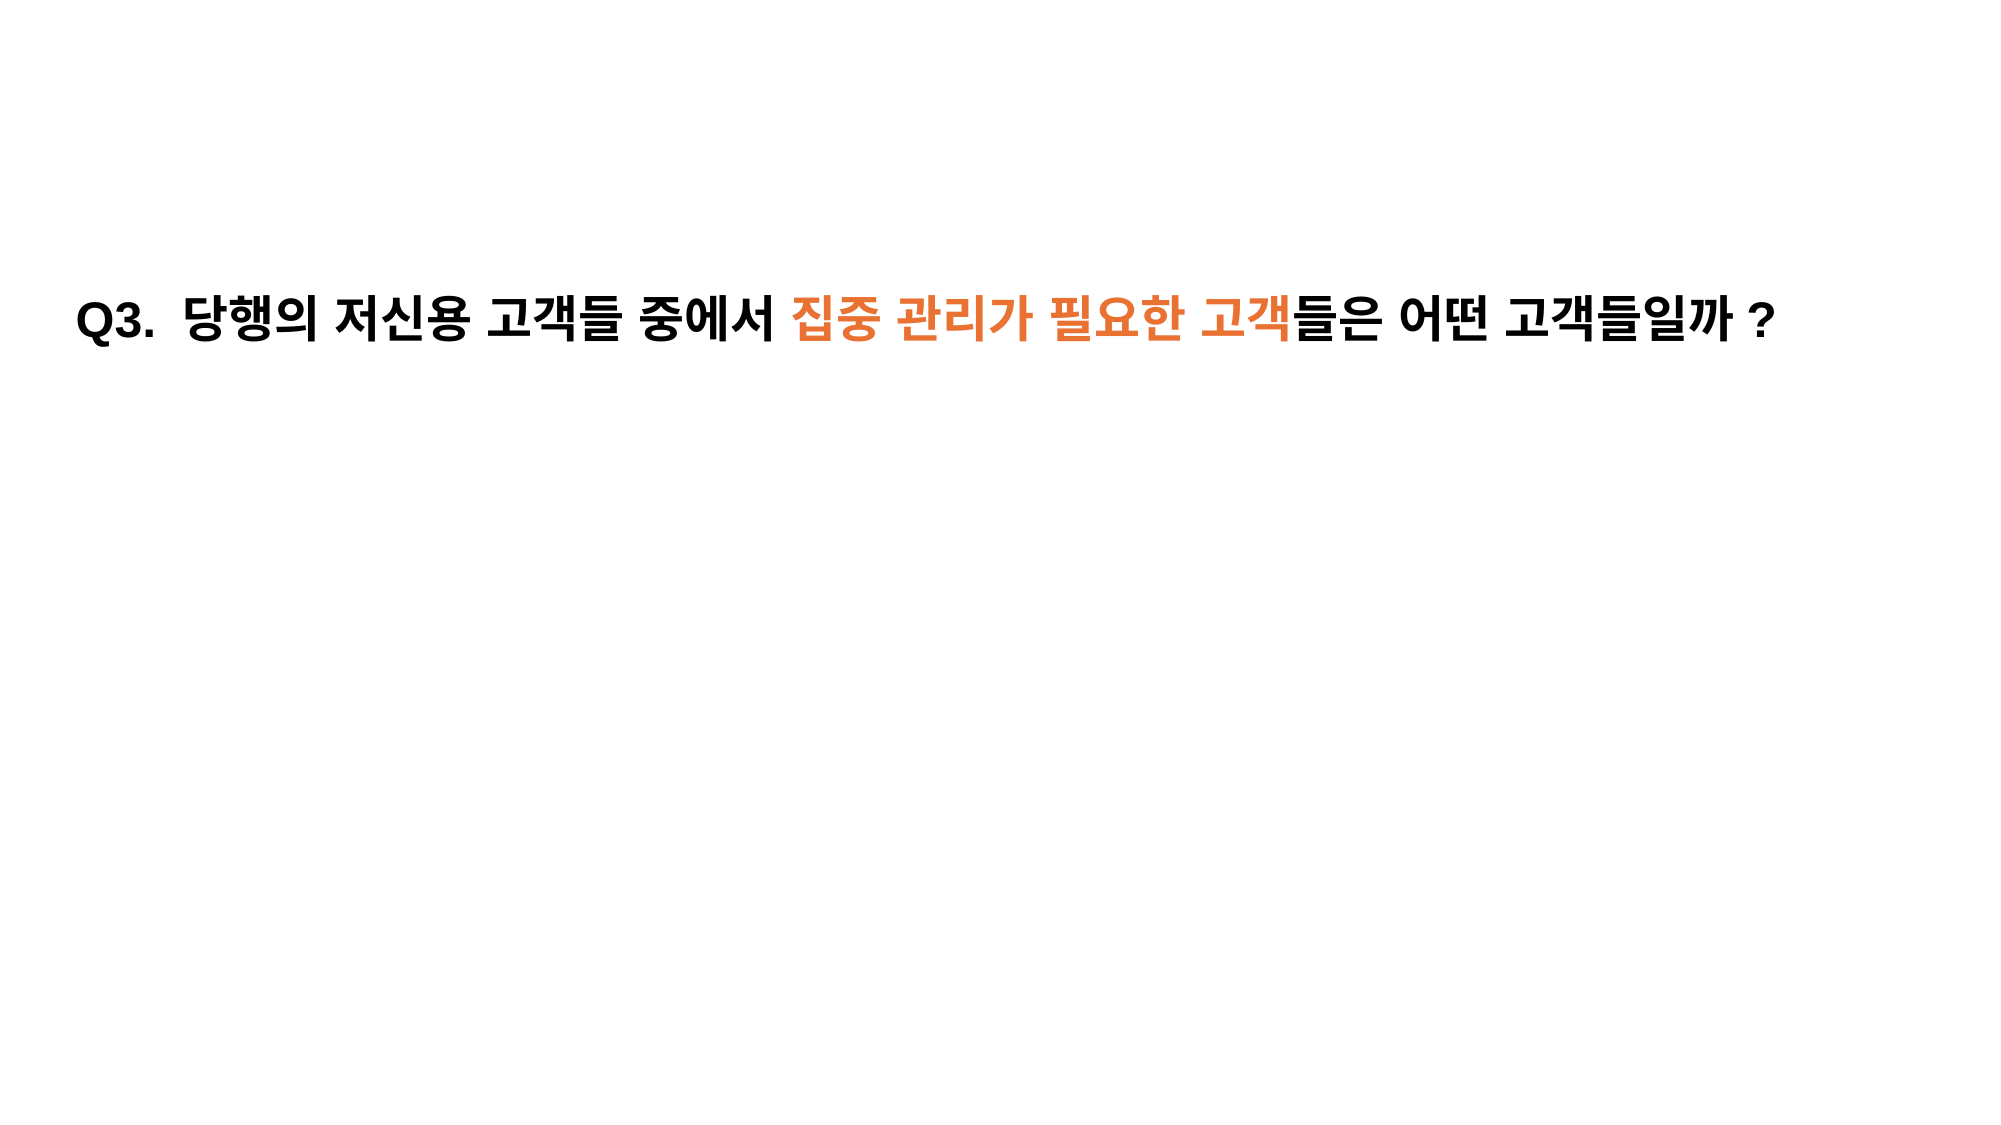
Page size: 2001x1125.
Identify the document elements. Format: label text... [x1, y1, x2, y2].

text_box Q3. 당행의 저신용 고객들 중에서 집중 관리가 필요한 고객들은 어떤 고객들일까? [59, 230, 1946, 406]
